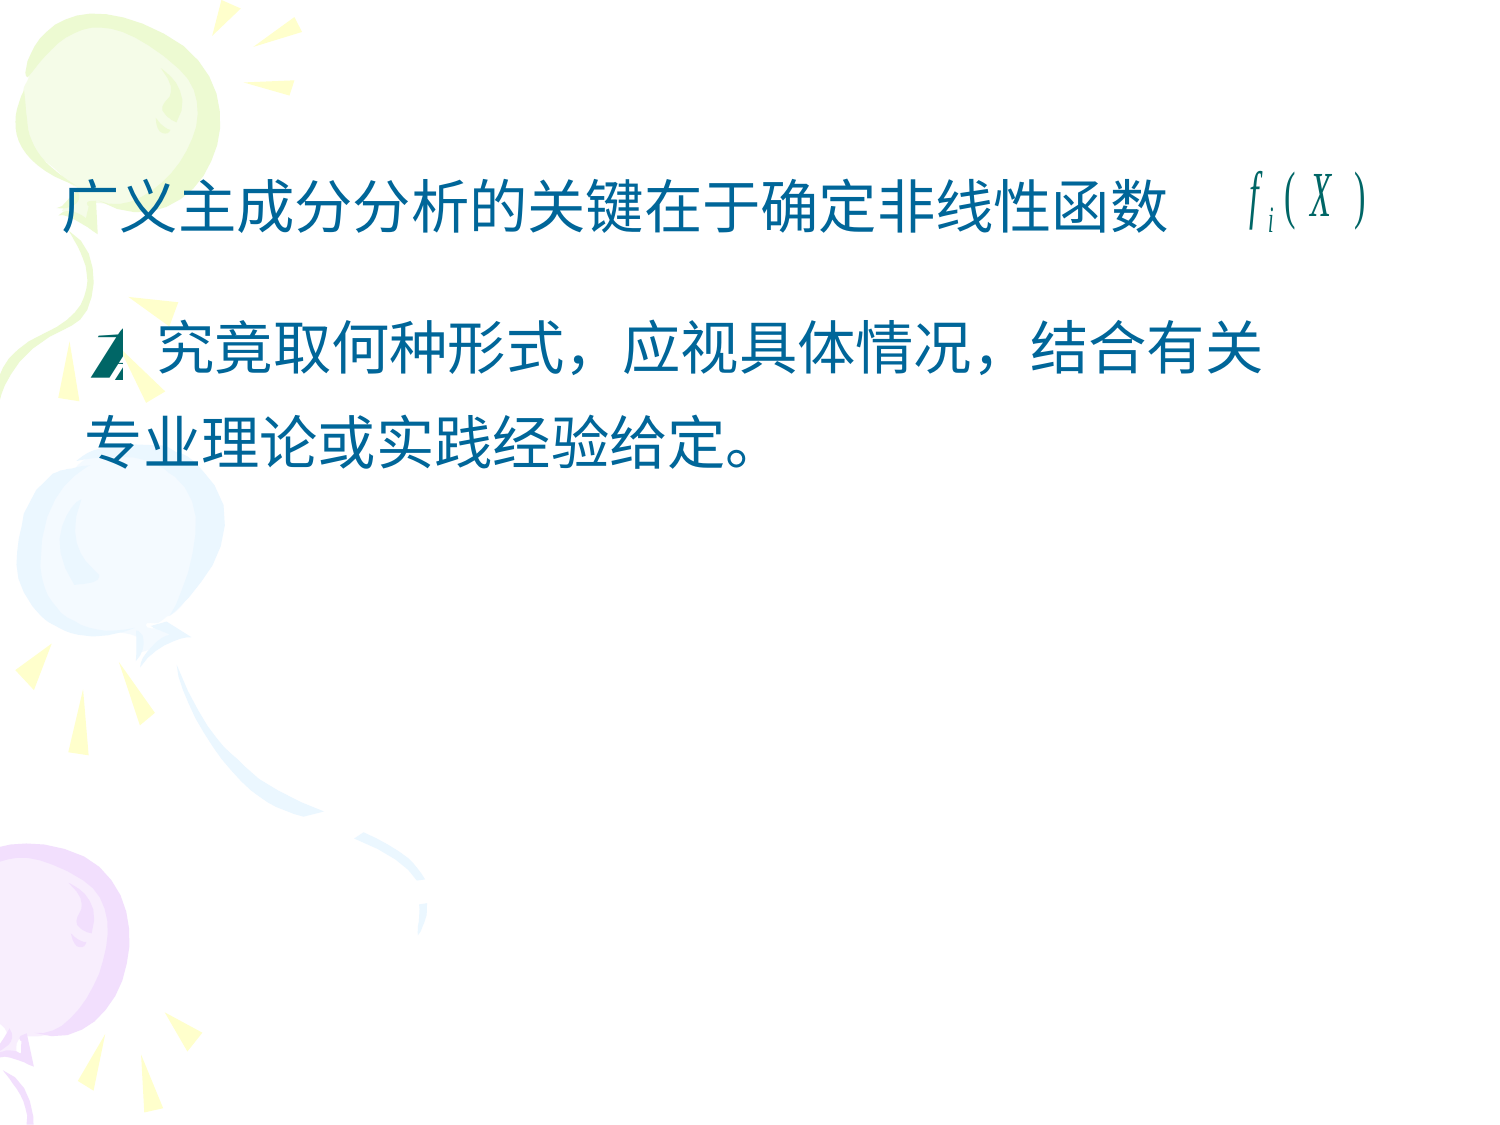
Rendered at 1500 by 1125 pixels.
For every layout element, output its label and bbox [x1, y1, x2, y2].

text_box [66, 299, 1383, 485]
text_box [46, 152, 1442, 249]
